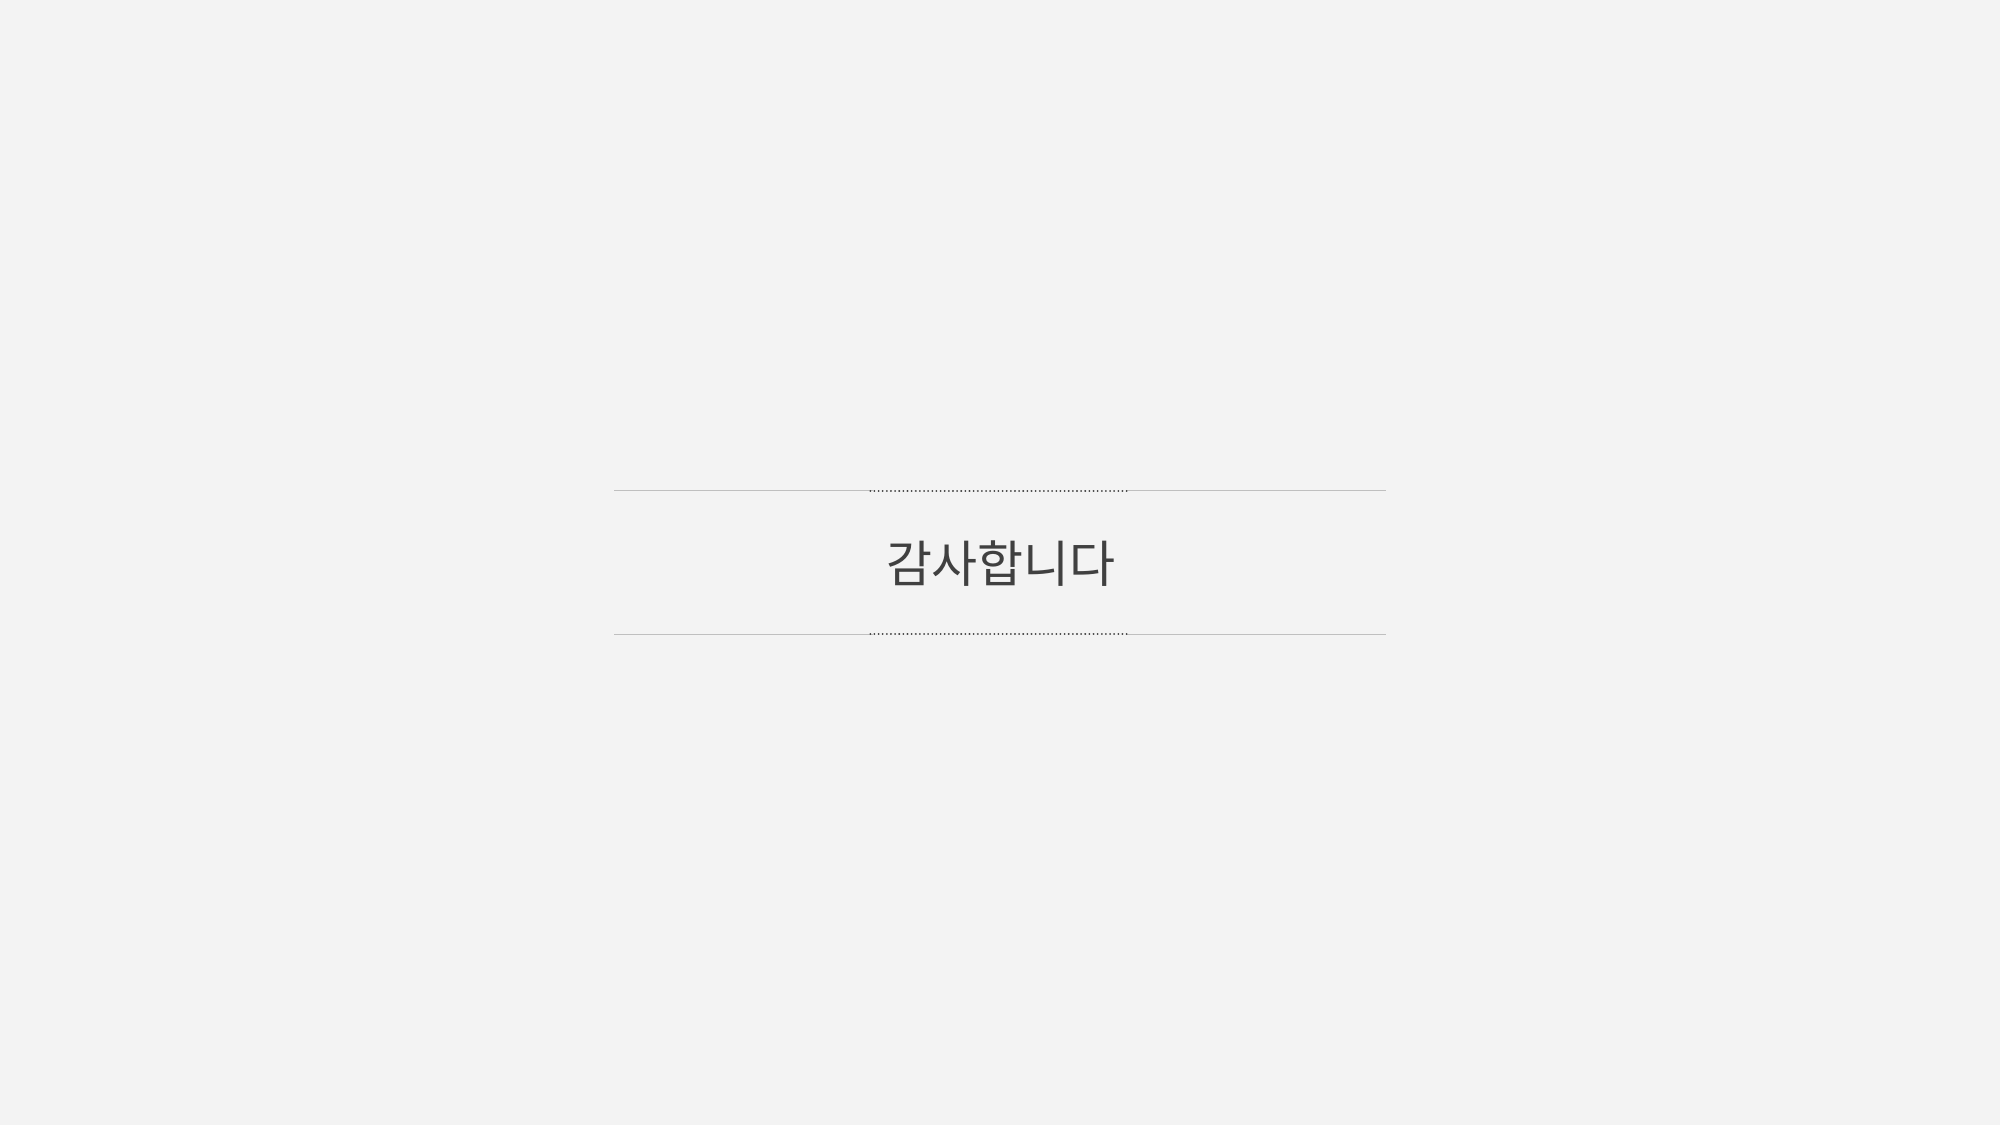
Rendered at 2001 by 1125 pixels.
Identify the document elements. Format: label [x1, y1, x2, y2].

text_box [614, 490, 1386, 635]
